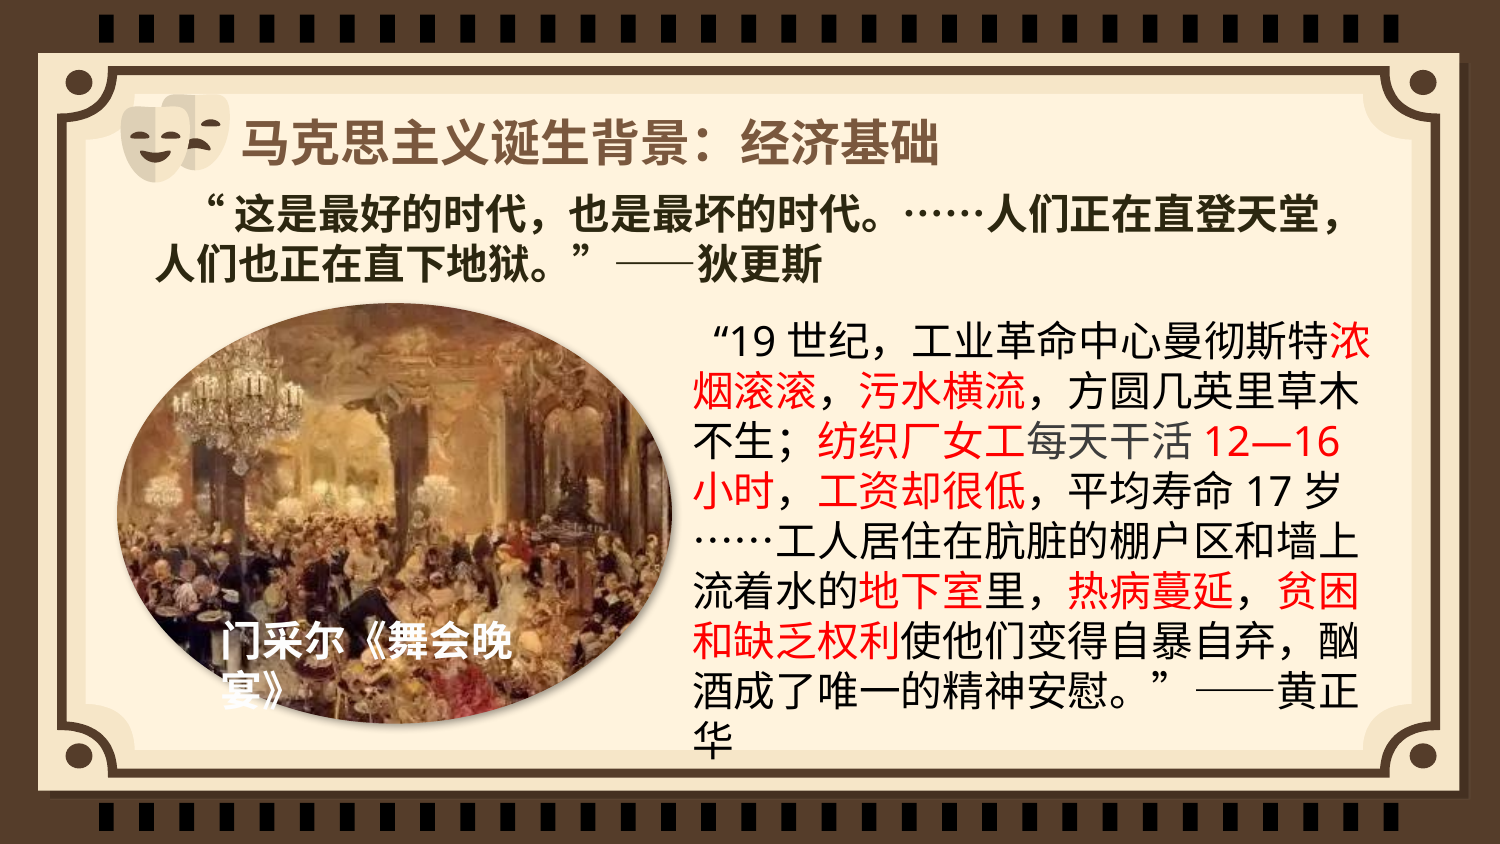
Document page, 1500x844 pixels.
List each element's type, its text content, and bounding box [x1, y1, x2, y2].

text_box “这是最好的时代，也是最坏的时代。……人们正在直登天堂，人们也正在直下地狱。”——狄更斯 [139, 180, 1345, 296]
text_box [116, 302, 673, 724]
text_box “19世纪，工业革命中心曼彻斯特浓烟滚滚，污水横流，方圆几英里草木不生；纺织厂女工每天干活12—16小时，工资却很低，平均寿命17岁……工人居住在肮脏的棚户区和墙上流着水的地下室里，热病蔓延，贫困和缺乏权利使他们变得自暴自弃，酗酒成了唯一的精神安慰。”——黄正华 [677, 306, 1397, 772]
title 马克思主义诞生背景：经济基础 [234, 96, 960, 180]
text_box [120, 94, 231, 183]
